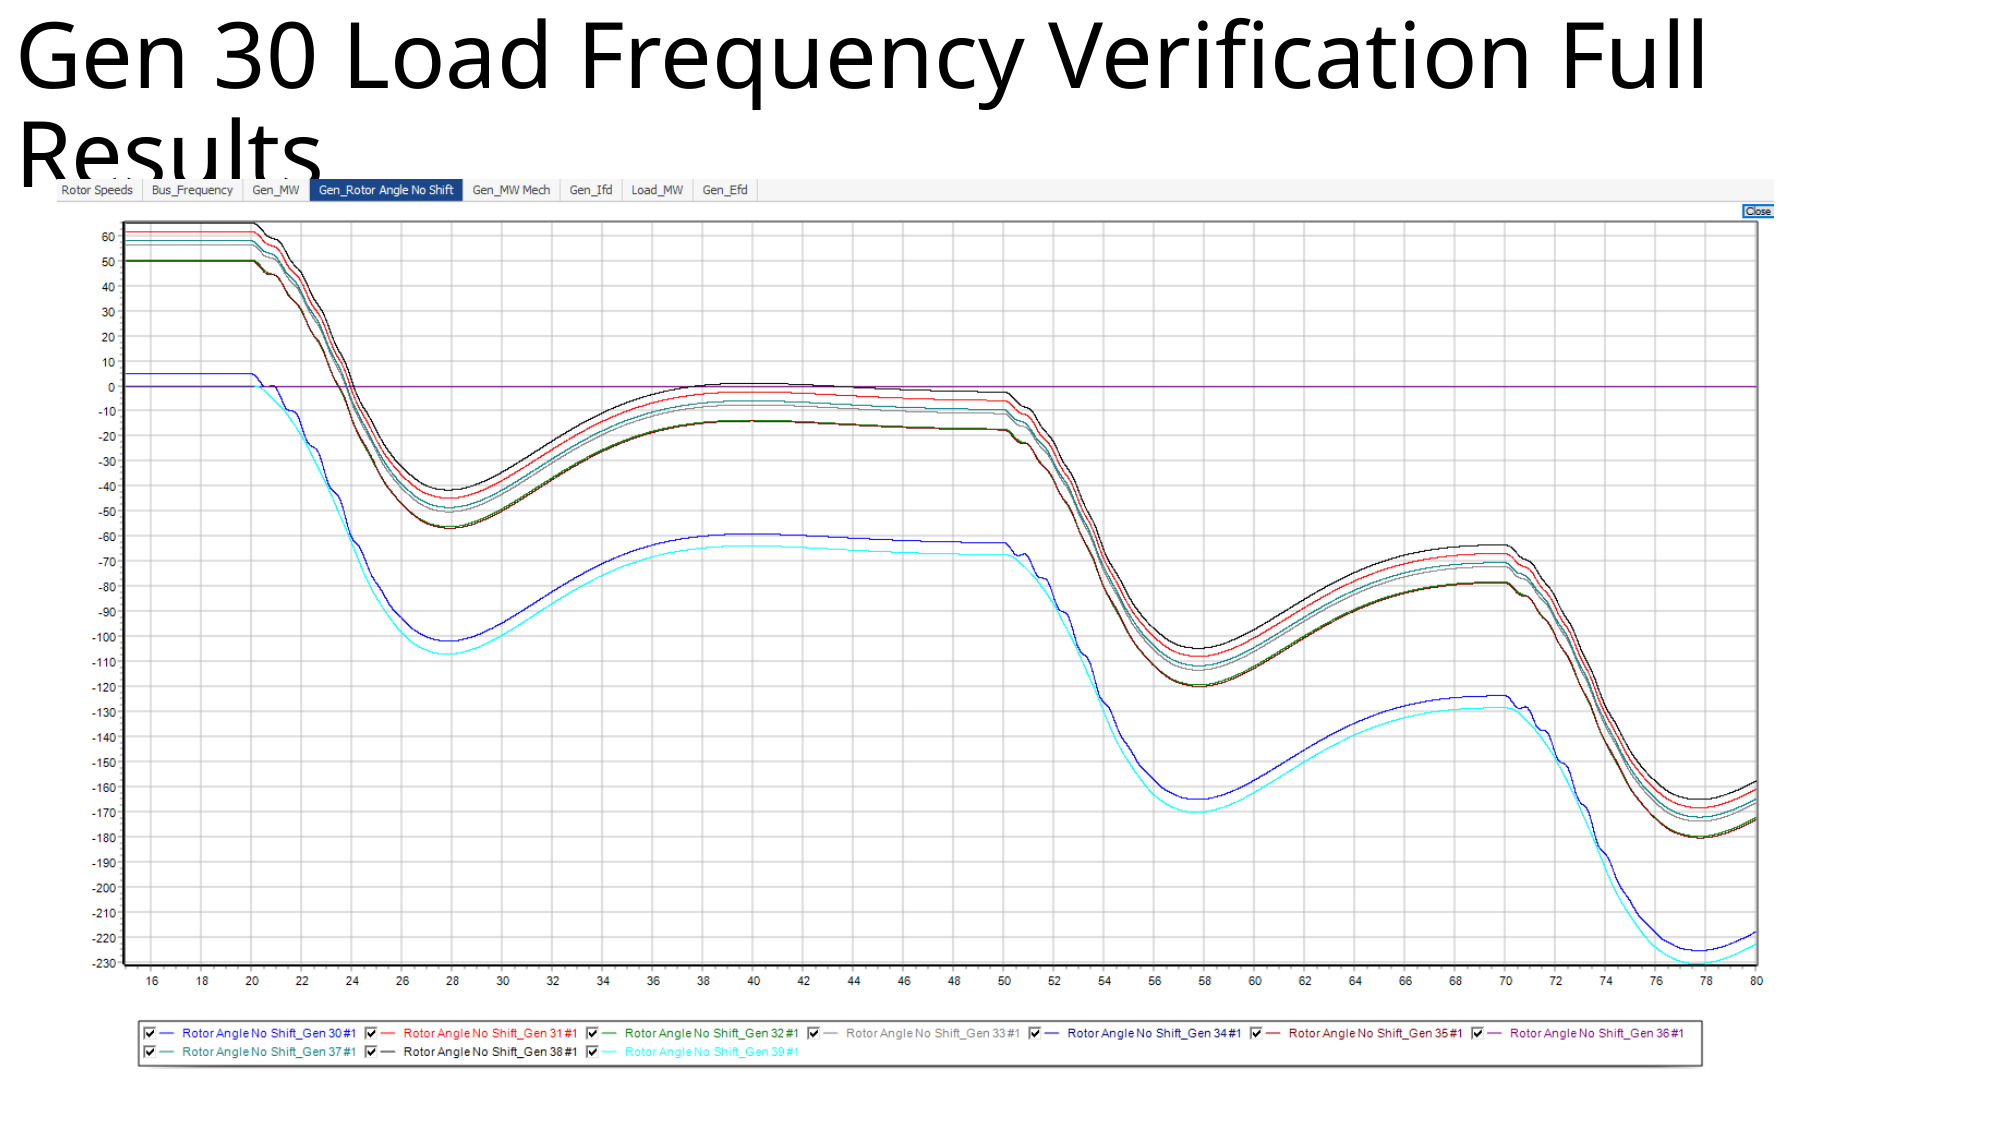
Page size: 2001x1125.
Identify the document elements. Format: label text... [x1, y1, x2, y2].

title Gen 30 Load Frequency Verification Full Results [0, 0, 2000, 218]
picture [57, 179, 1774, 1080]
